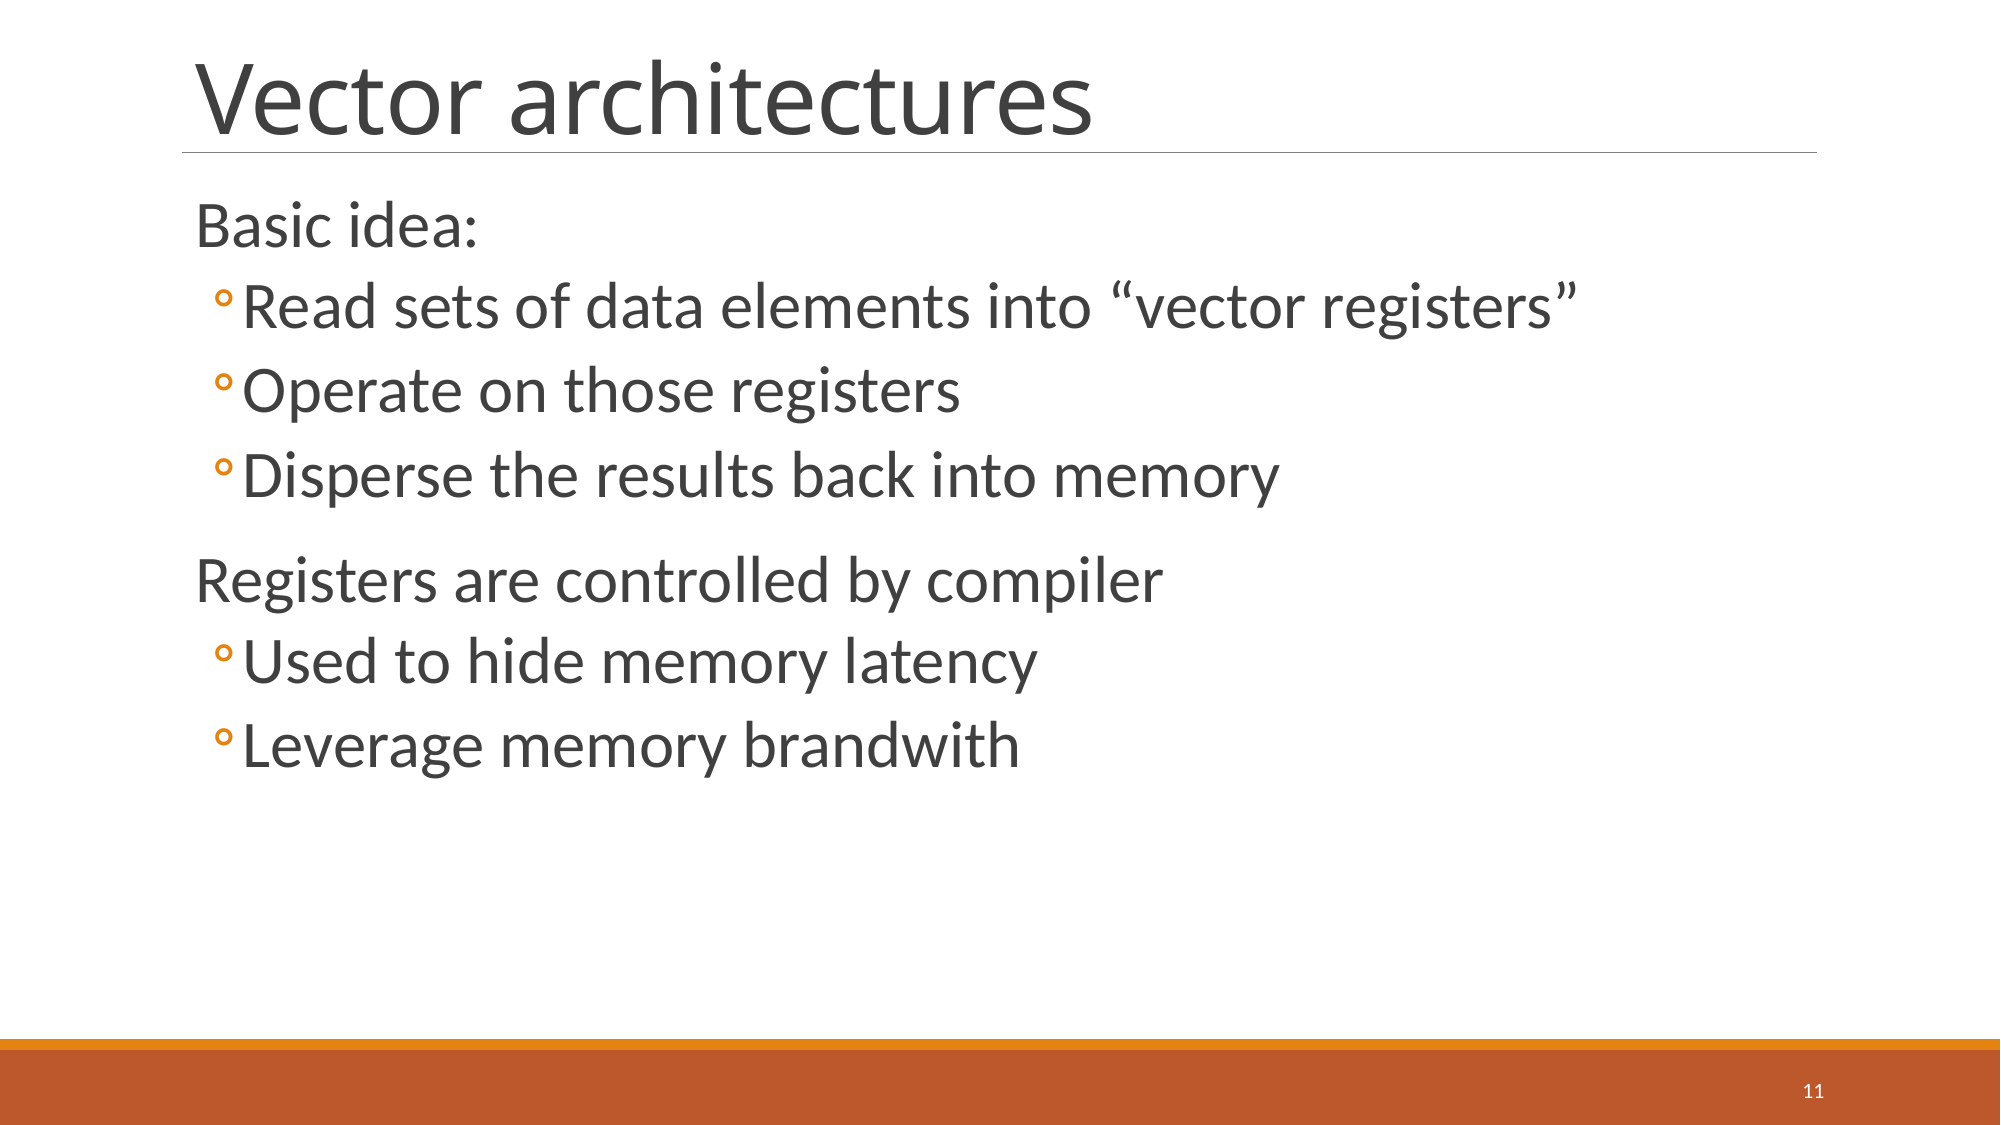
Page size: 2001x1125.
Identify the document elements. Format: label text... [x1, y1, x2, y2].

list Basic idea: Read sets of data elements into “vector registers” Operate on those registers Disperse the results back into memory Registers are controlled by compiler Used to hide memory latency Leverage memory brandwith [180, 182, 1830, 963]
slide_number 11 [1624, 1059, 1840, 1120]
title Vector architectures [180, 47, 1830, 163]
